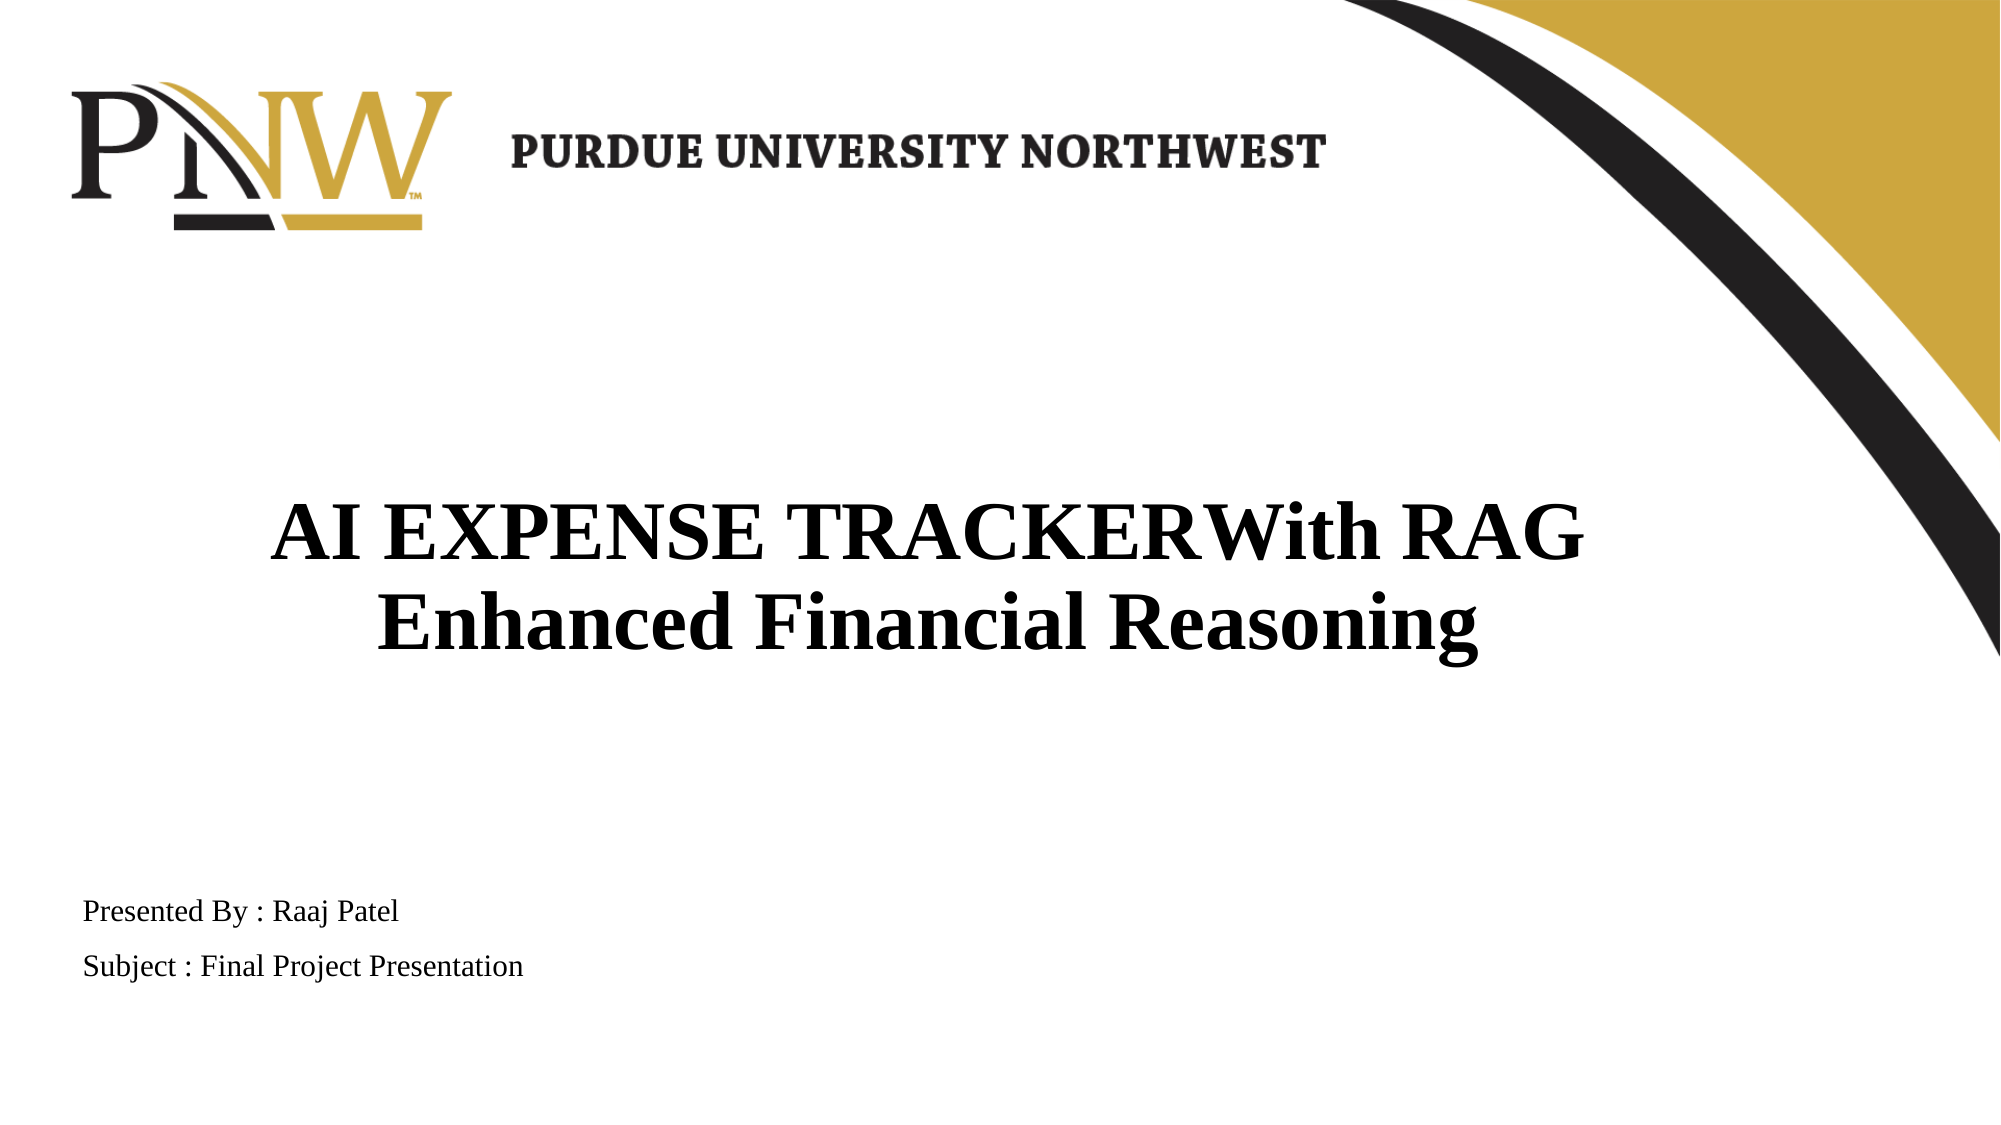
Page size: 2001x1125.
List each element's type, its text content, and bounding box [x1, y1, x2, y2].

subtitle Presented By : Raaj Patel Subject : Final Project Presentation [59, 887, 1088, 1083]
picture [0, 0, 2001, 1125]
title AI EXPENSE TRACKERWith RAG Enhanced Financial Reasoning [73, 405, 1784, 775]
